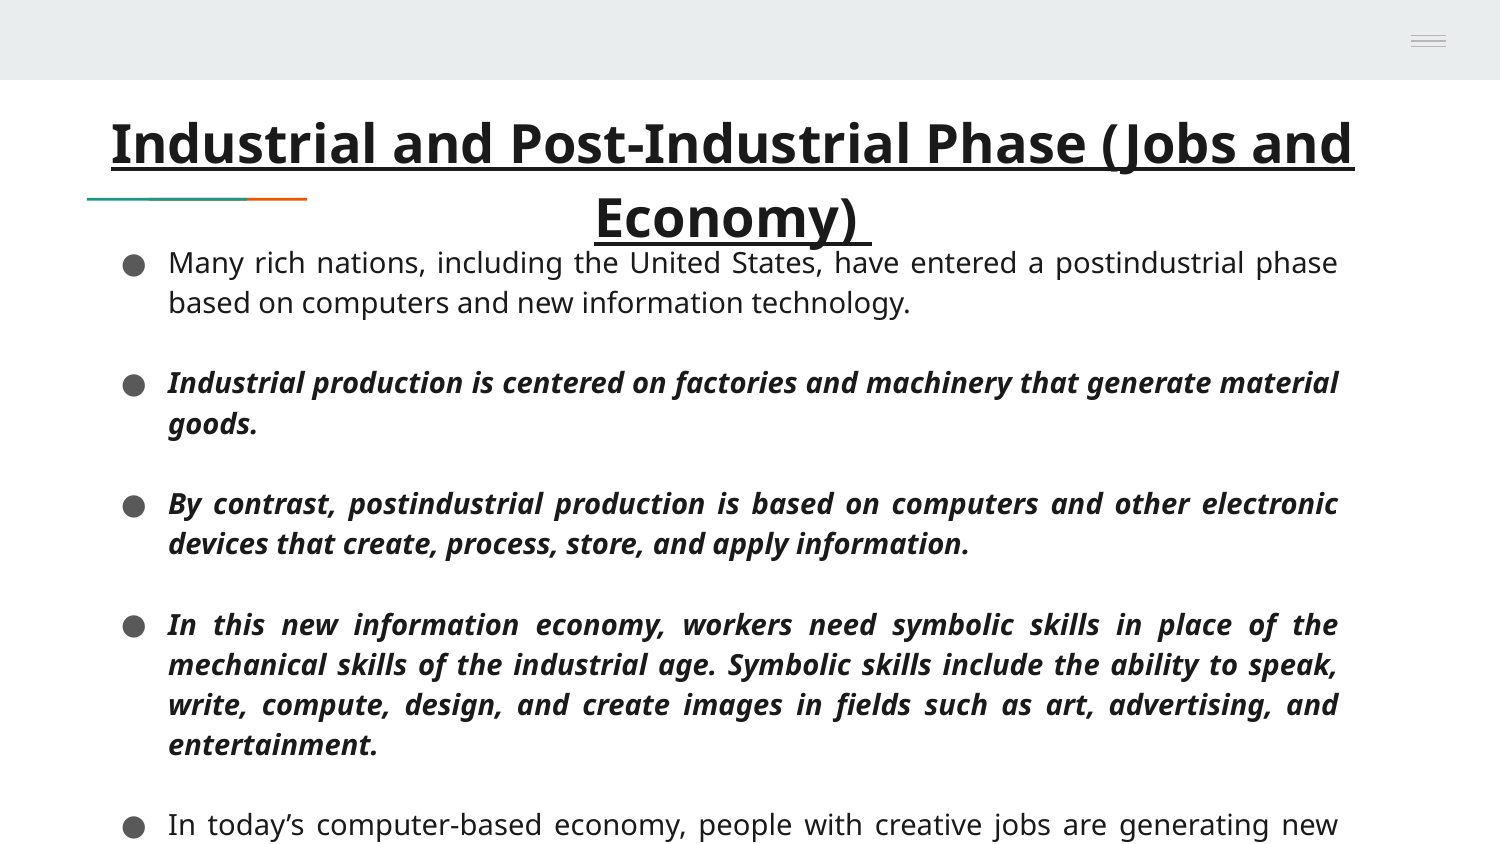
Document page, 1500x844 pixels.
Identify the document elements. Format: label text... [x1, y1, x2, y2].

title Industrial and Post-Industrial Phase (Jobs and Economy) [37, 84, 1430, 172]
list Many rich nations, including the United States, have entered a postindustrial phase based on computers and new information technology. Industrial production is centered on factories and machinery that generate material goods. By contrast, postindustrial production is based on computers and other electronic devices that create, process, store, and apply information. In this new information economy, workers need symbolic skills in place of the mechanical skills of the industrial age. Symbolic skills include the ability to speak, write, compute, design, and create images in fields such as art, advertising, and entertainment. In today’s computer-based economy, people with creative jobs are generating new cultural ideas, images, and products all the time. [106, 224, 1355, 823]
